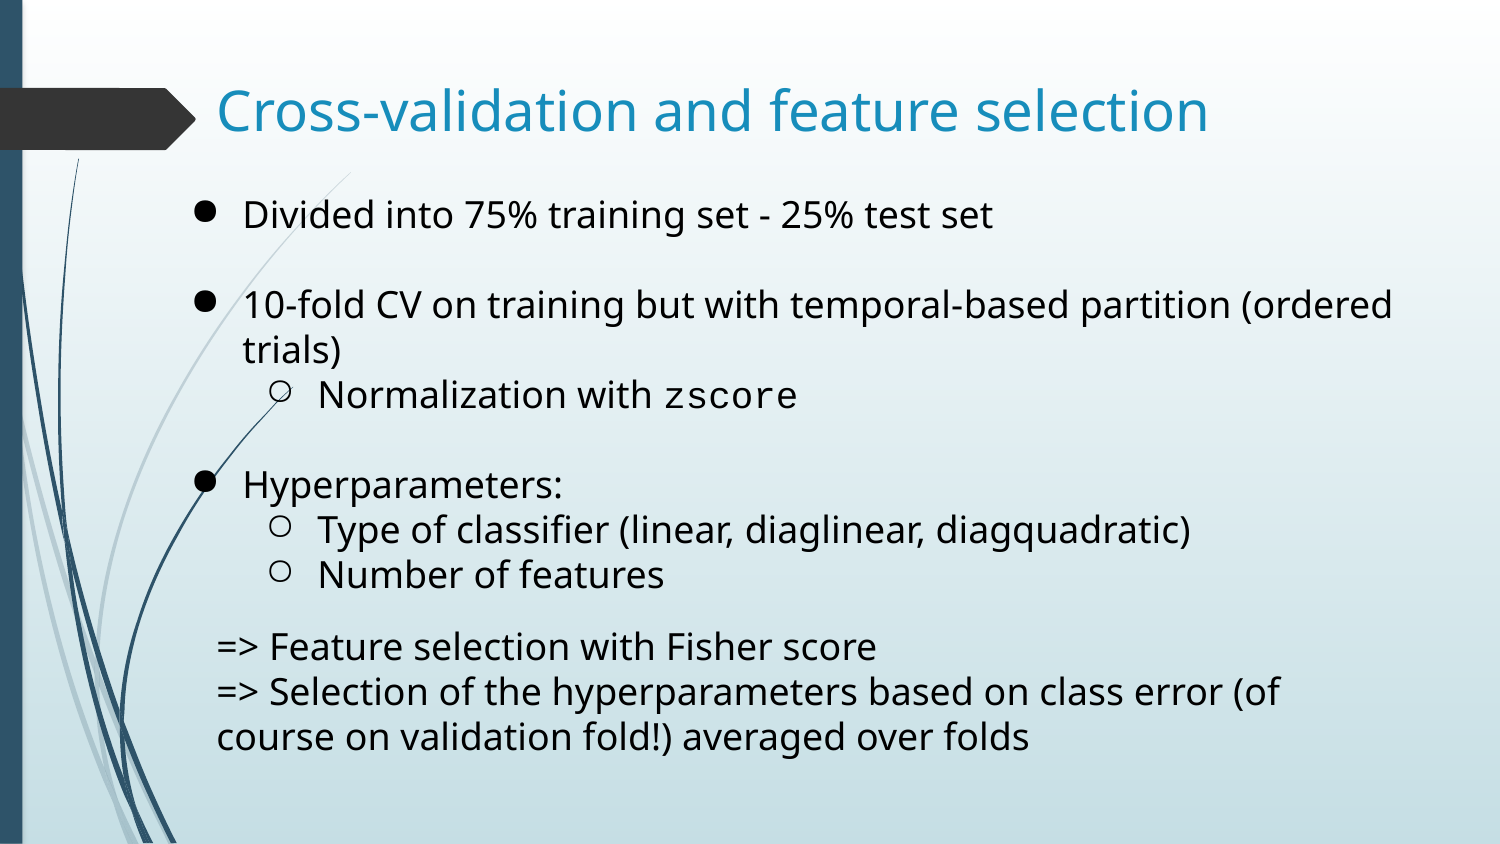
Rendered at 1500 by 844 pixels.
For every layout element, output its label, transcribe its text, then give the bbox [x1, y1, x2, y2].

text_box Divided into 75% training set - 25% test set 10-fold CV on training but with temporal-based partition (ordered trials) Normalization with zscore Hyperparameters: Type of classifier (linear, diaglinear, diagquadratic) Number of features [152, 175, 1410, 668]
text_box => Feature selection with Fisher score => Selection of the hyperparameters based on class error (of course on validation fold!) averaged over folds [201, 615, 1410, 766]
subtitle [0, 500, 152, 650]
title Cross-validation and feature selection [201, 0, 1299, 158]
